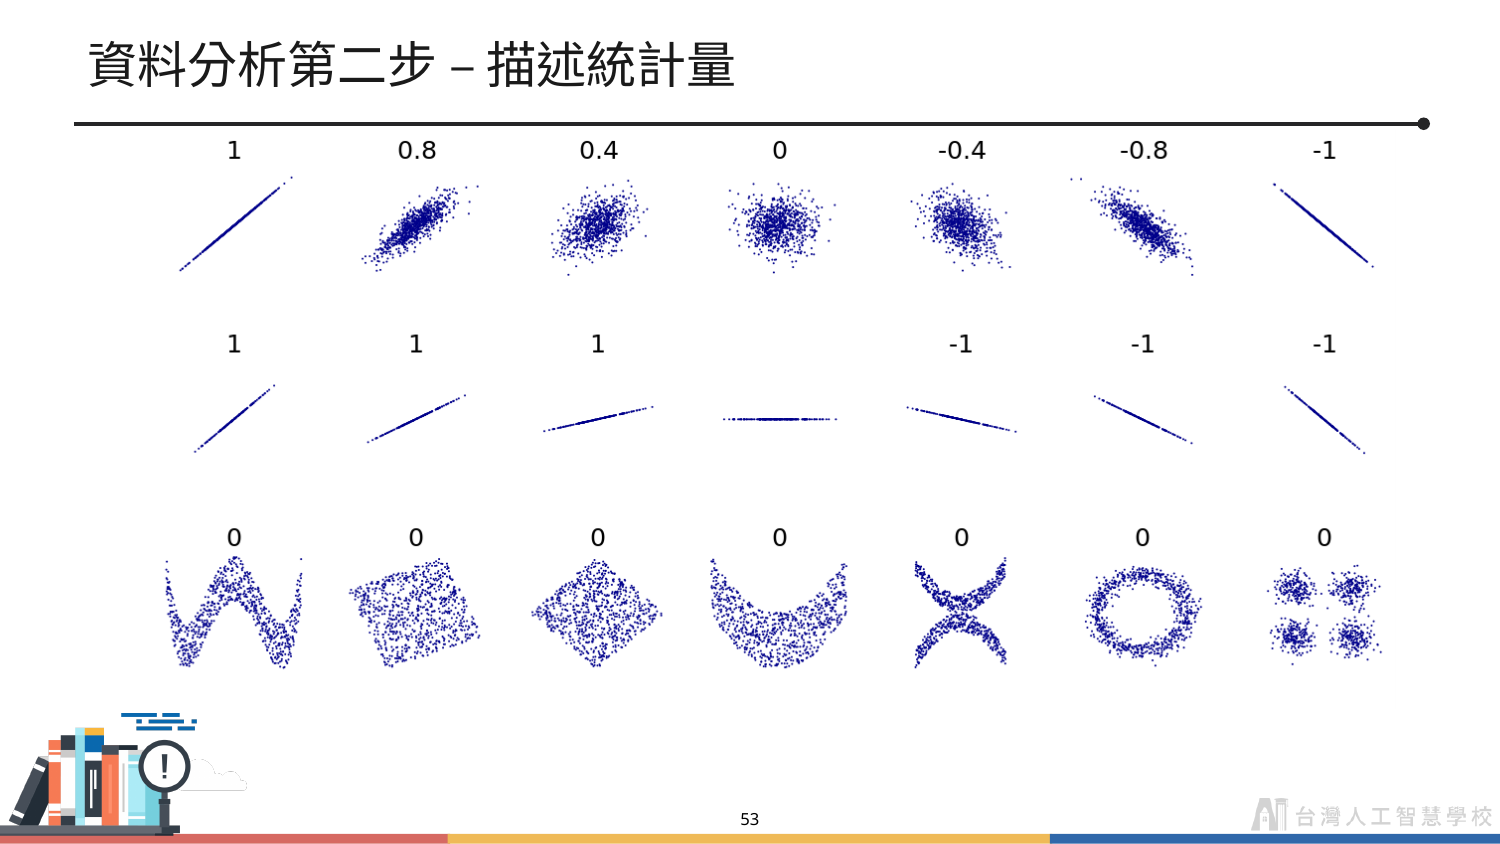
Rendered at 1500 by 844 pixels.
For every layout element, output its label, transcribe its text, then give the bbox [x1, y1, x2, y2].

picture [124, 128, 1396, 709]
picture [0, 713, 247, 836]
slide_number ‹#› [703, 804, 797, 844]
title 資料分析第二步 – 描述統計量 [72, 18, 1409, 117]
